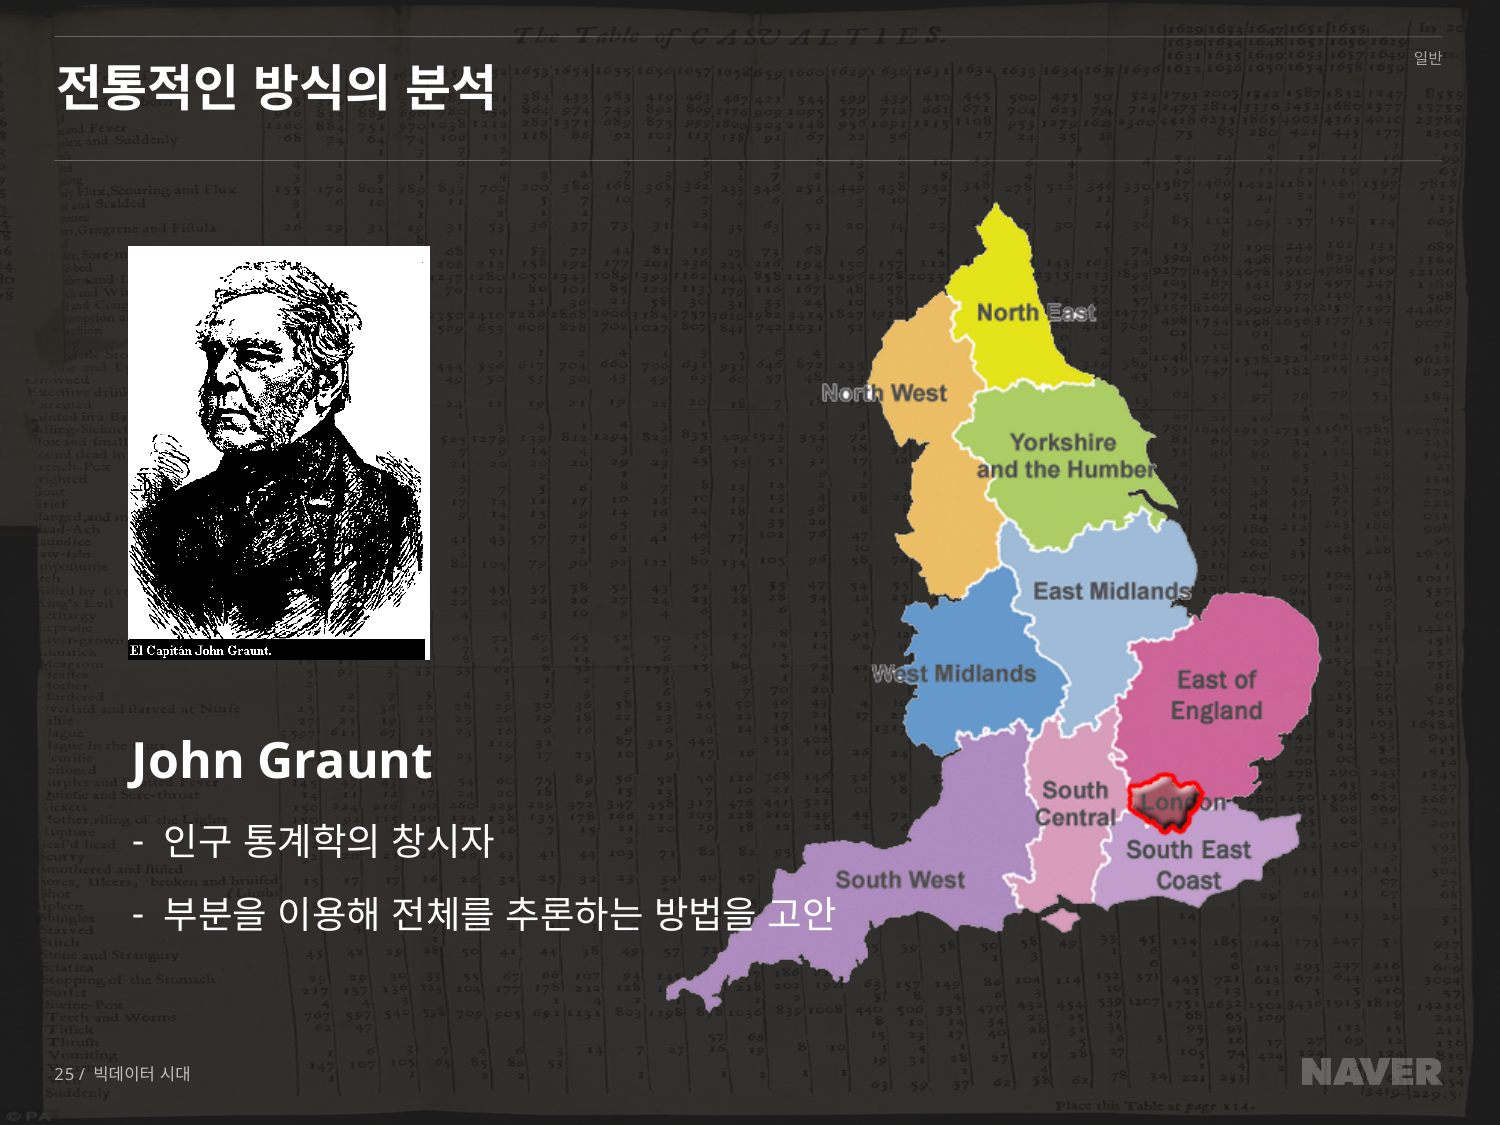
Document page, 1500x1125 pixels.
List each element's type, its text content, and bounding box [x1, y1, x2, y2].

picture [128, 245, 431, 660]
list John Graunt 인구 통계학의 창시자 부분을 이용해 전체를 추론하는 방법을 고안 [117, 691, 592, 964]
picture [597, 187, 1325, 1028]
title 전통적인 방식의 분석 [41, 49, 1459, 186]
text_box [0, 0, 1500, 1125]
